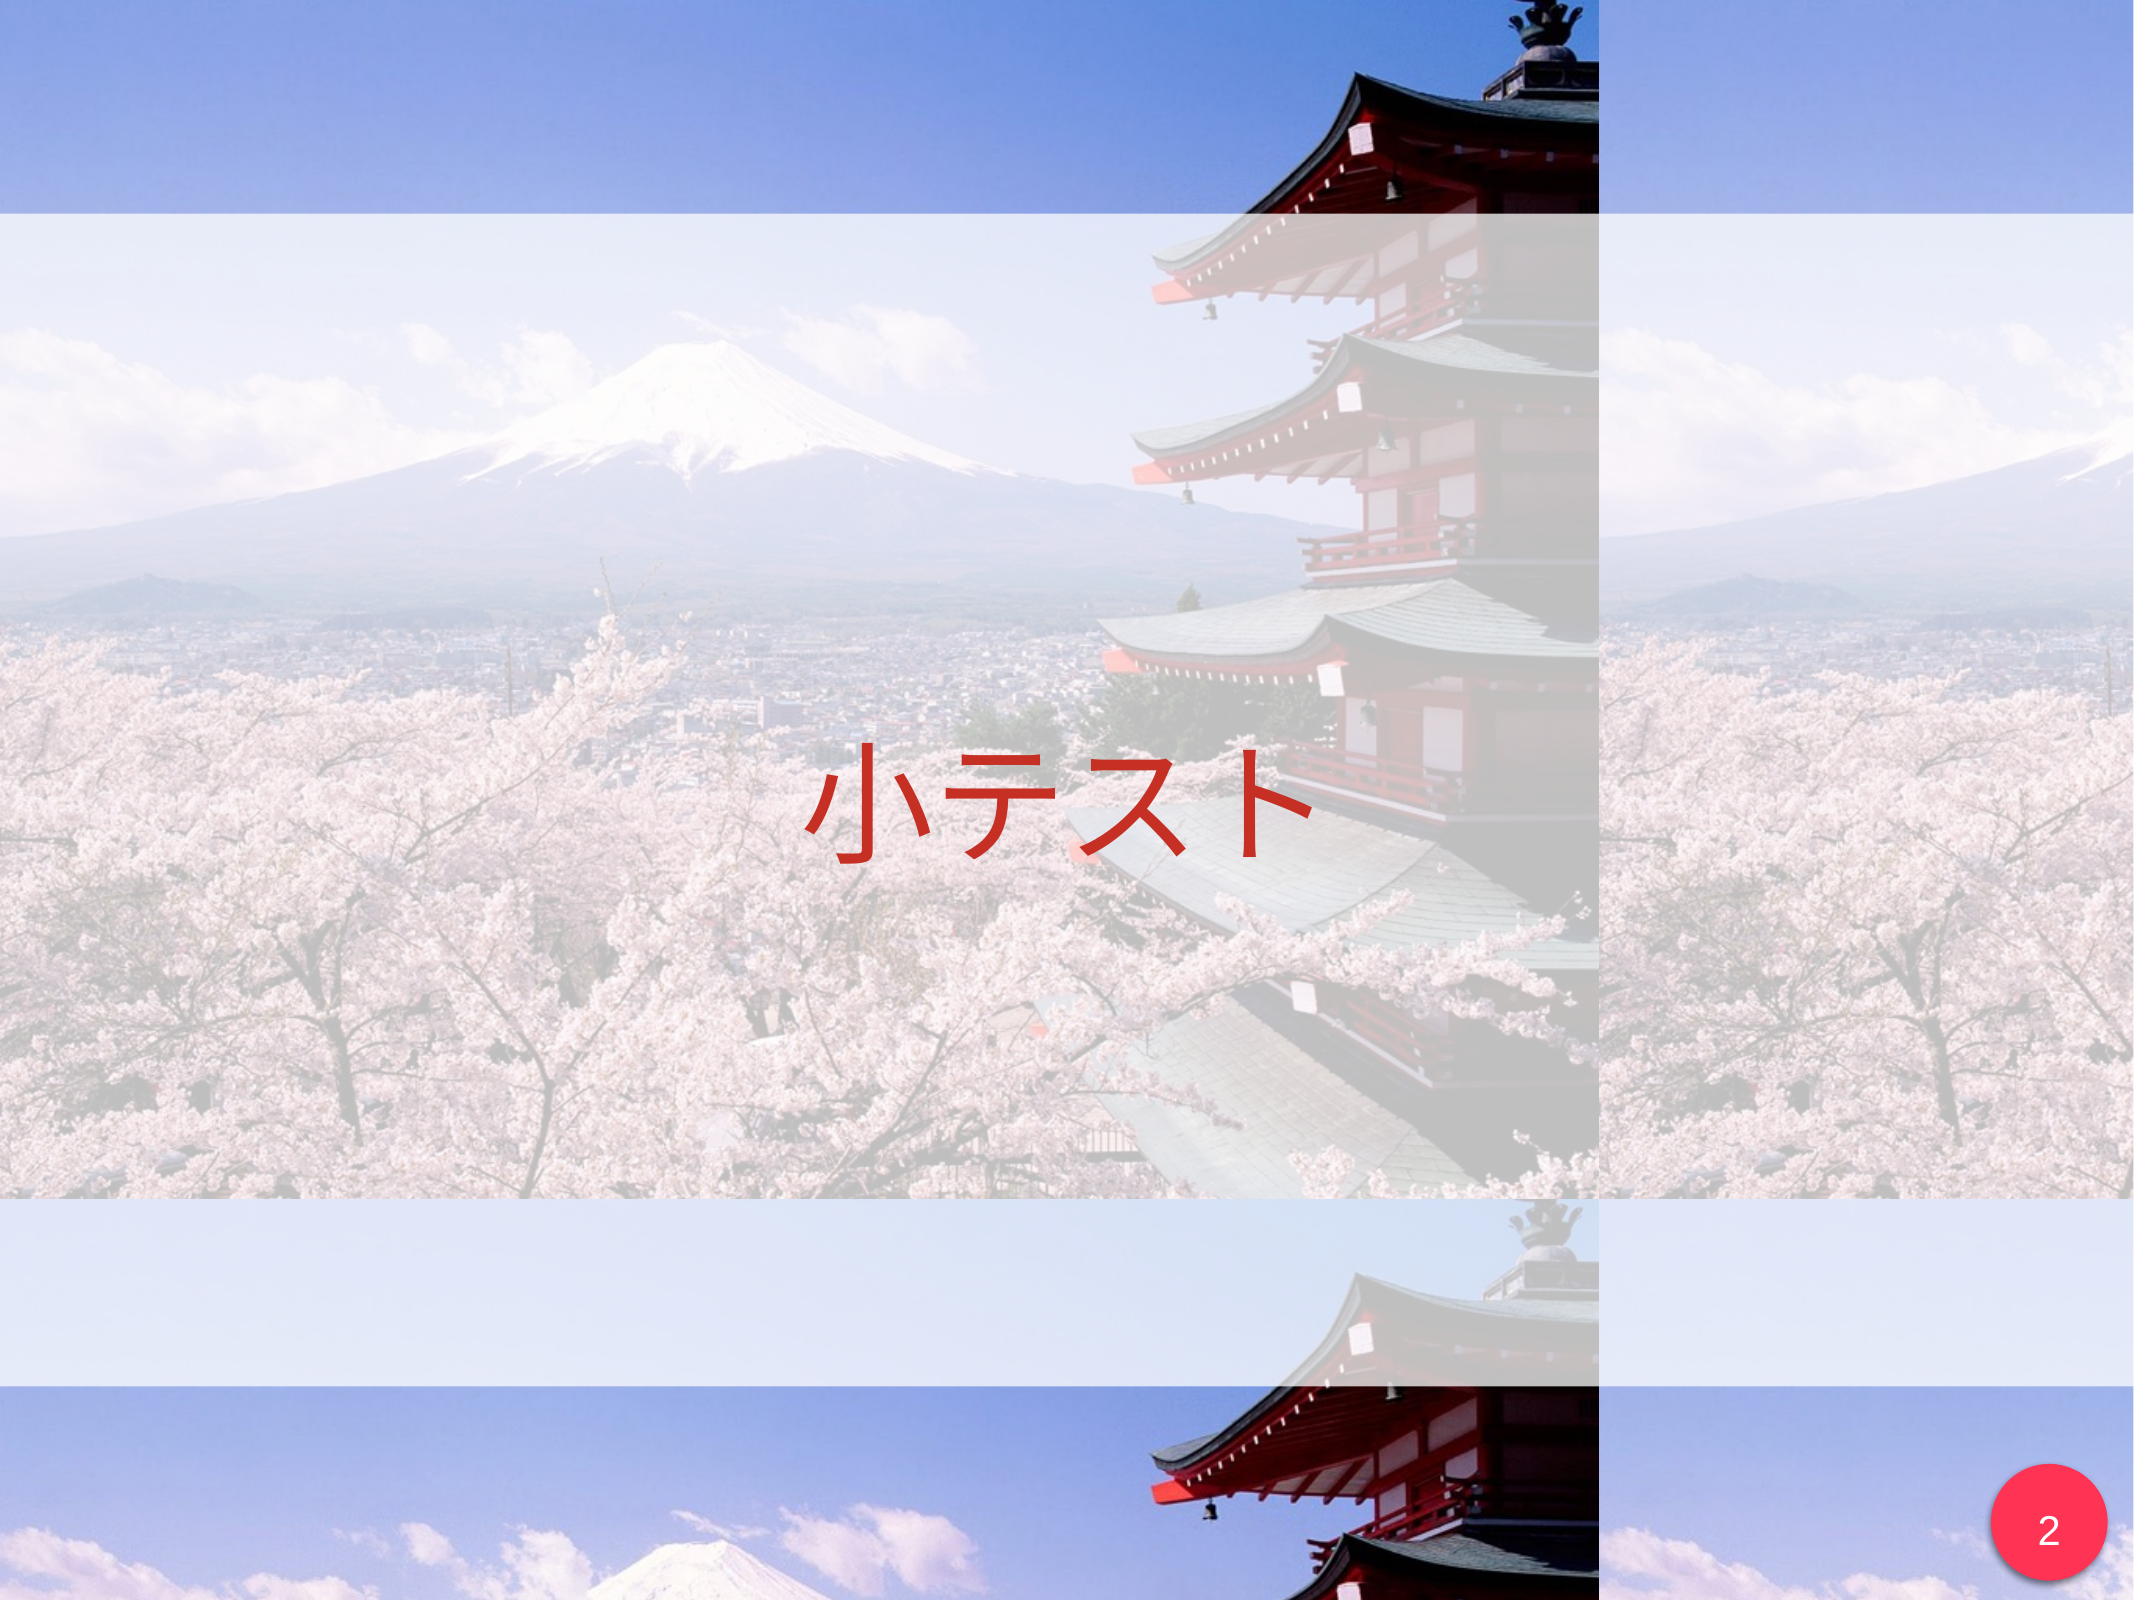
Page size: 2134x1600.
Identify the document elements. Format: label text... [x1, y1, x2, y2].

title 小テスト [208, 529, 1925, 1071]
picture [0, 0, 2134, 213]
slide_number 2 [2026, 1495, 2073, 1554]
picture [0, 1387, 2134, 1600]
